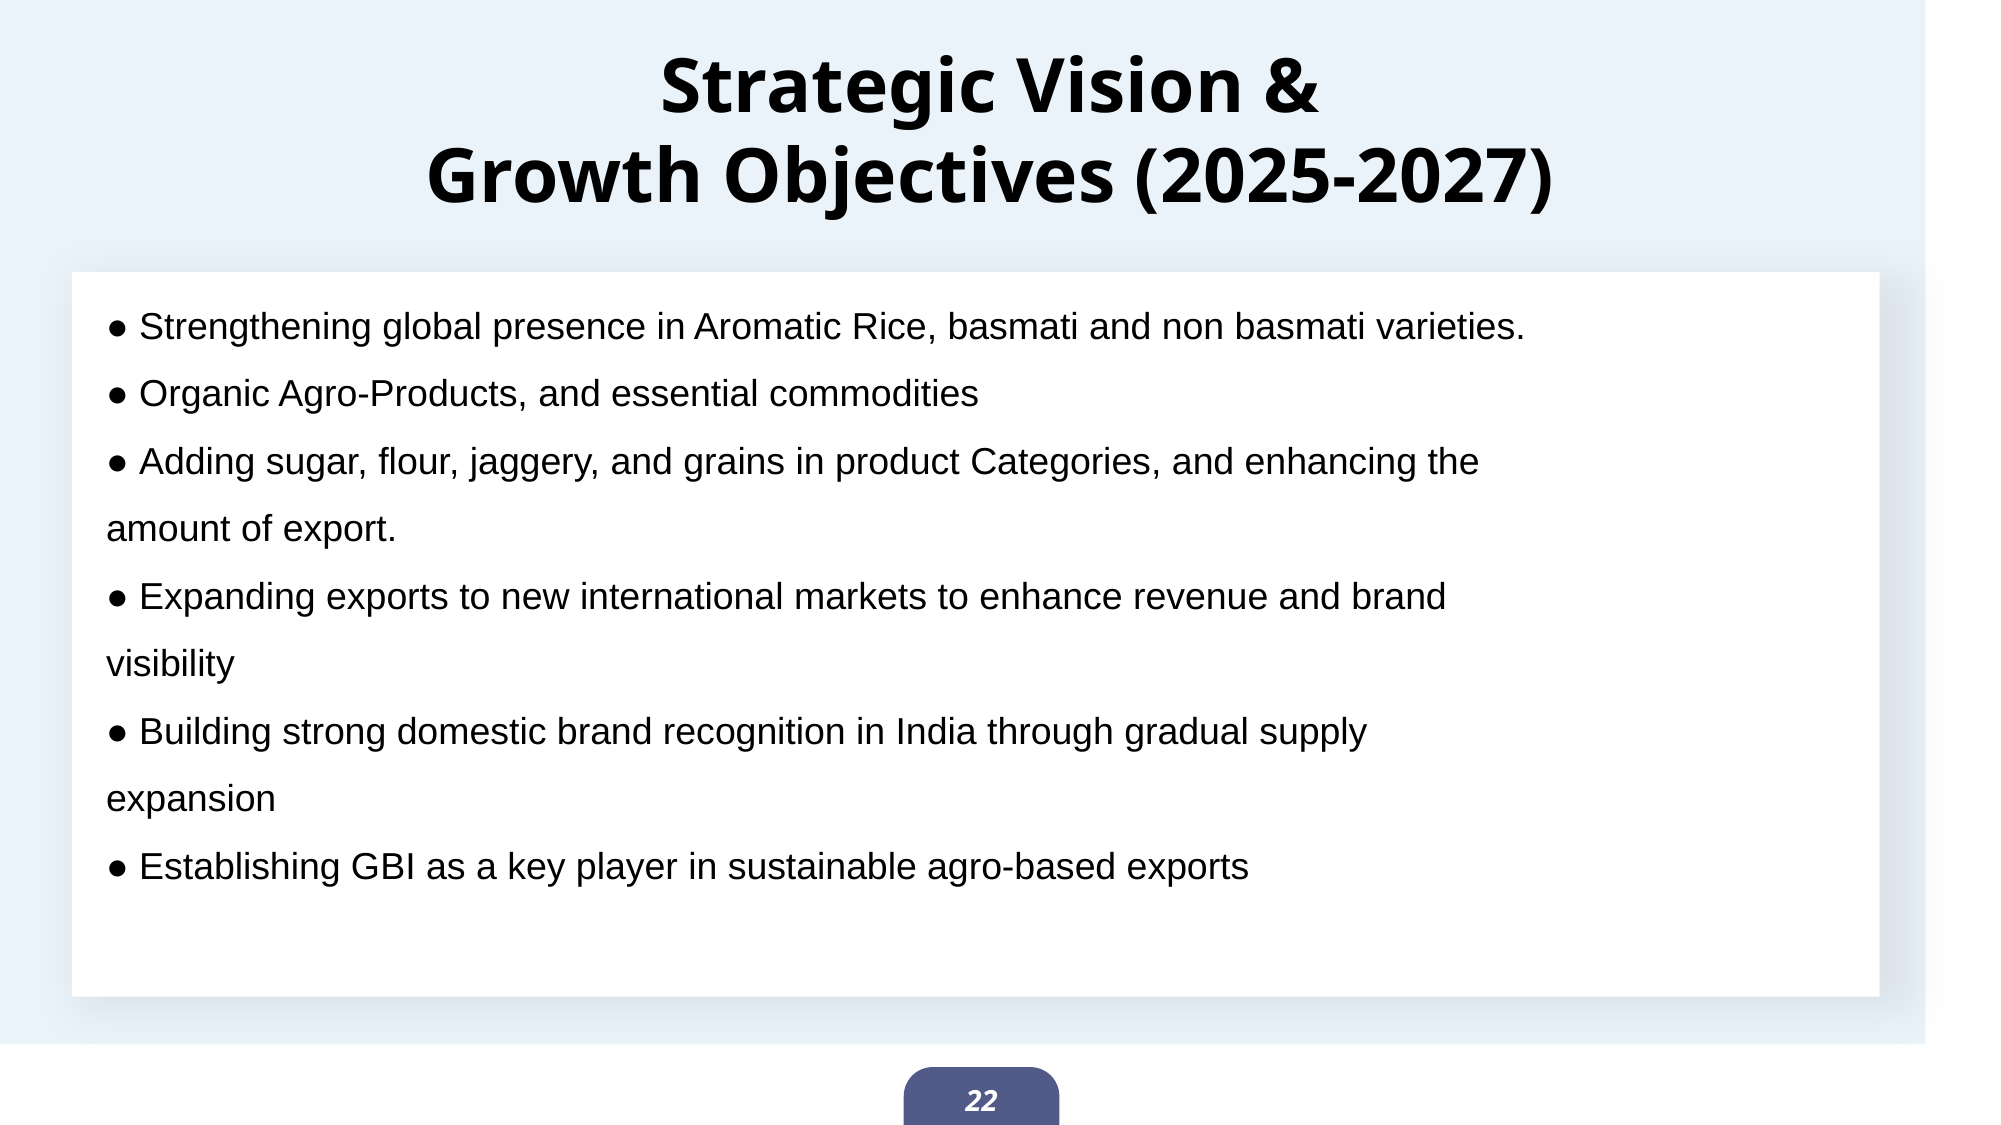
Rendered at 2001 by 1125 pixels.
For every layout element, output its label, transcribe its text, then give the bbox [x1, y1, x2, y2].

text_box [0, 0, 1926, 1045]
text_box [71, 271, 1881, 998]
text_box Strategic Vision & Growth Objectives (2025-2027) [426, 20, 1574, 234]
text_box ● Strengthening global presence in Aromatic Rice, basmati and non basmati varieties. ● Organic Agro-Products, and essential commodities ● Adding sugar, flour, jaggery, and grains in product Categories, and enhancing the amount of export. ● Expanding exports to new international markets to enhance revenue and brand visibility ● Building strong domestic brand recognition in India through gradual supply expansion ● Establishing GBI as a key player in sustainable agro-based exports [91, 271, 1552, 584]
text_box 22 [902, 1066, 1061, 1125]
